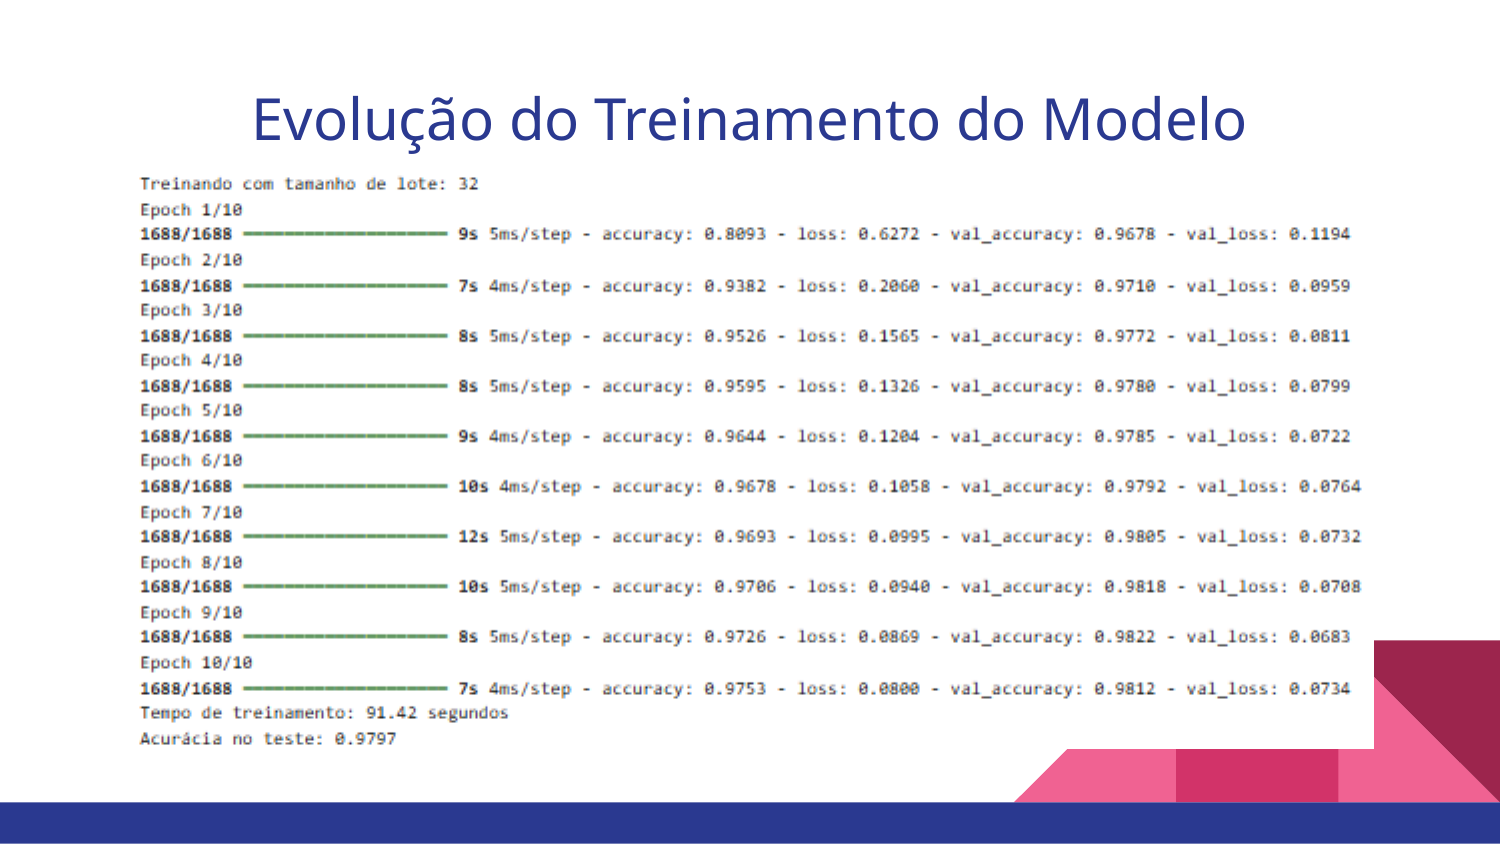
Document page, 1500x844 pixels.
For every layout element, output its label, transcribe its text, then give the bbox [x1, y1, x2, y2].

title Evolução do Treinamento do Modelo [51, 67, 1449, 167]
picture [126, 166, 1374, 749]
